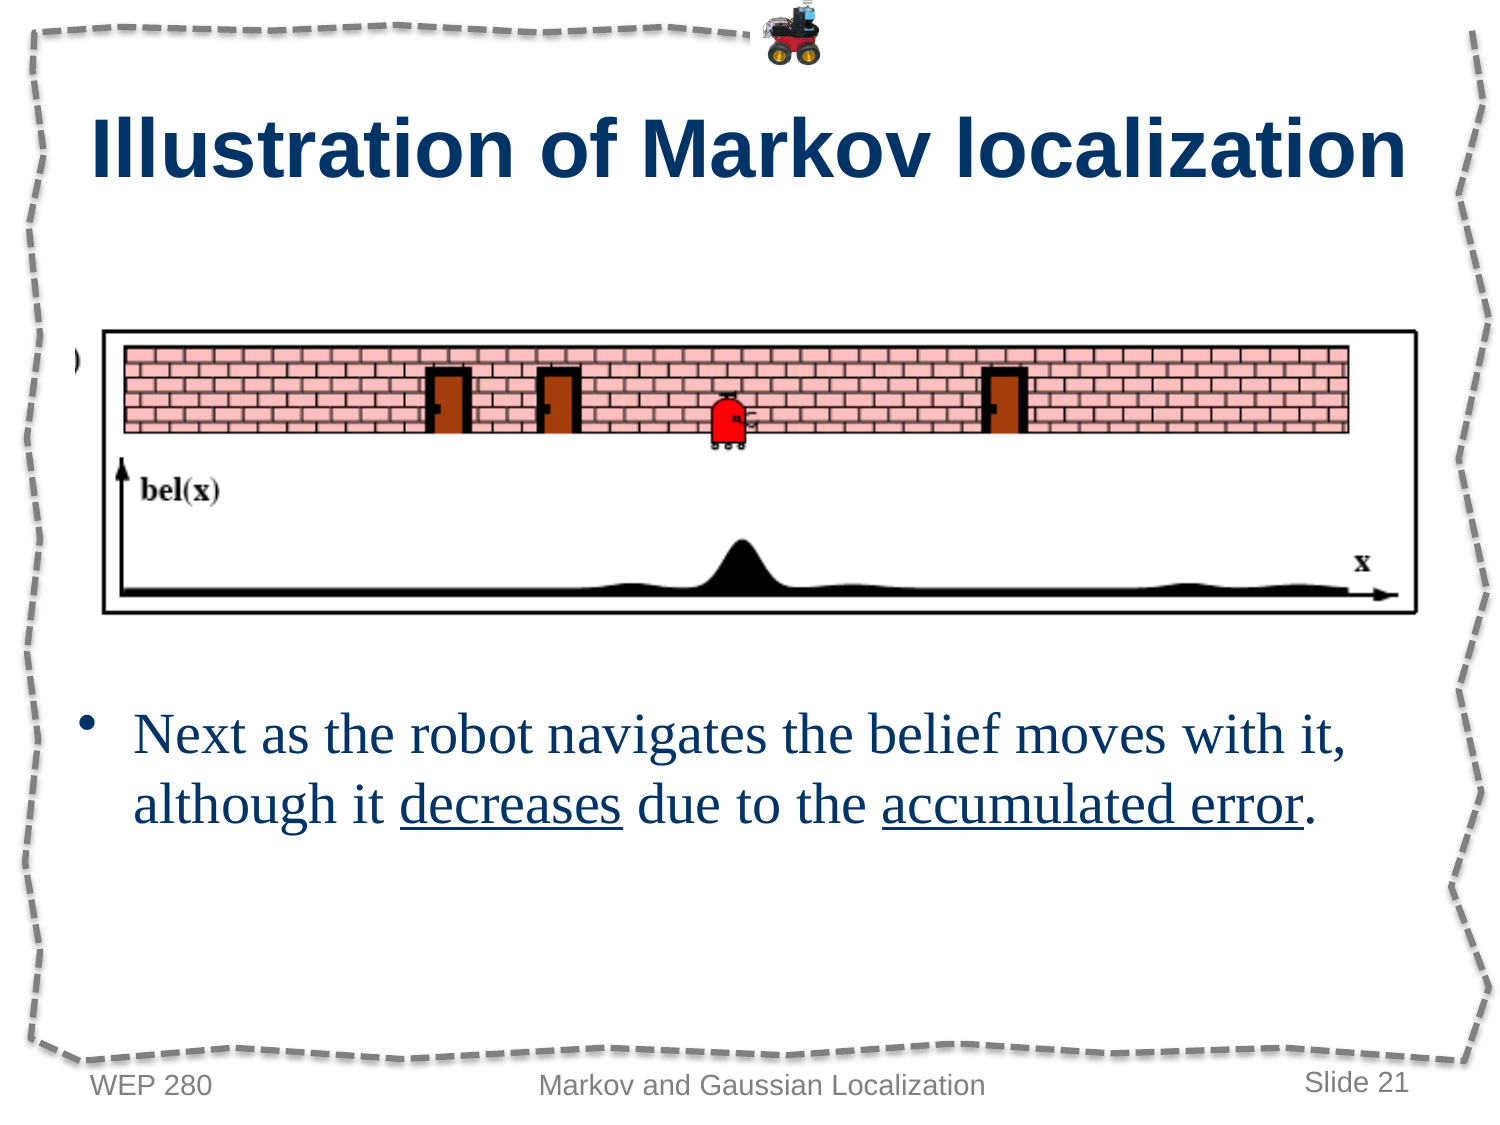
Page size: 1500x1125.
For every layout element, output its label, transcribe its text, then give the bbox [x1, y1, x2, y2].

list Next as the robot navigates the belief moves with it, although it decreases due to the accumulated error. [62, 687, 1450, 900]
picture [74, 324, 1436, 627]
footer Markov and Gaussian Localization [512, 1058, 1013, 1103]
picture [750, 0, 833, 50]
title Illustration of Markov localization [75, 50, 1425, 238]
slide_number Slide 21 [1074, 1058, 1426, 1103]
slide_number WEP 280 [75, 1058, 425, 1103]
